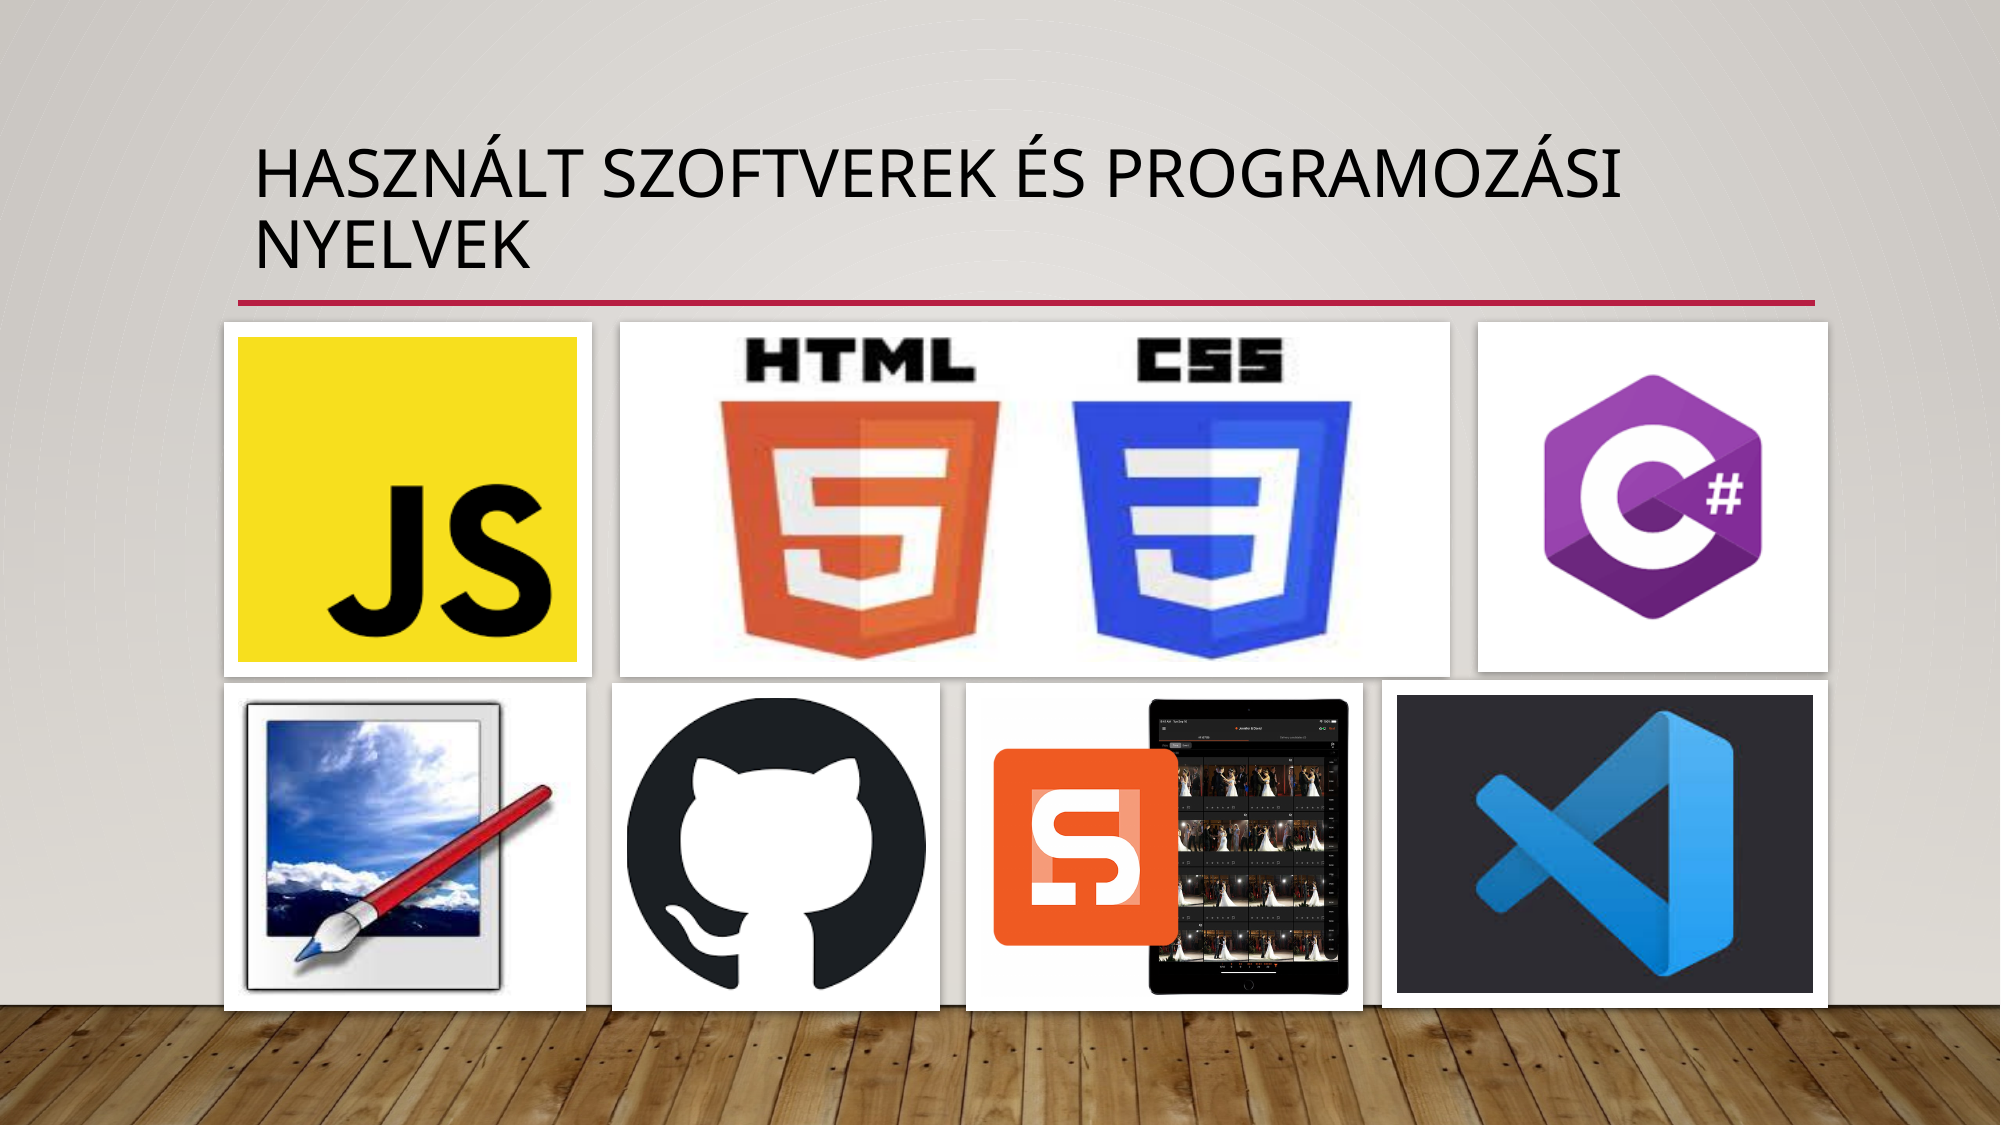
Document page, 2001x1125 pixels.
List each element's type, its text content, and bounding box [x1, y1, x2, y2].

picture [980, 697, 1349, 997]
picture [237, 697, 572, 997]
picture [634, 336, 1436, 663]
picture [237, 336, 578, 663]
picture [0, 1005, 2000, 1125]
title Használt Szoftverek és Programozási nyelvek [238, 131, 1814, 305]
picture [626, 697, 926, 997]
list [1491, 336, 1814, 658]
picture [1396, 694, 1814, 994]
